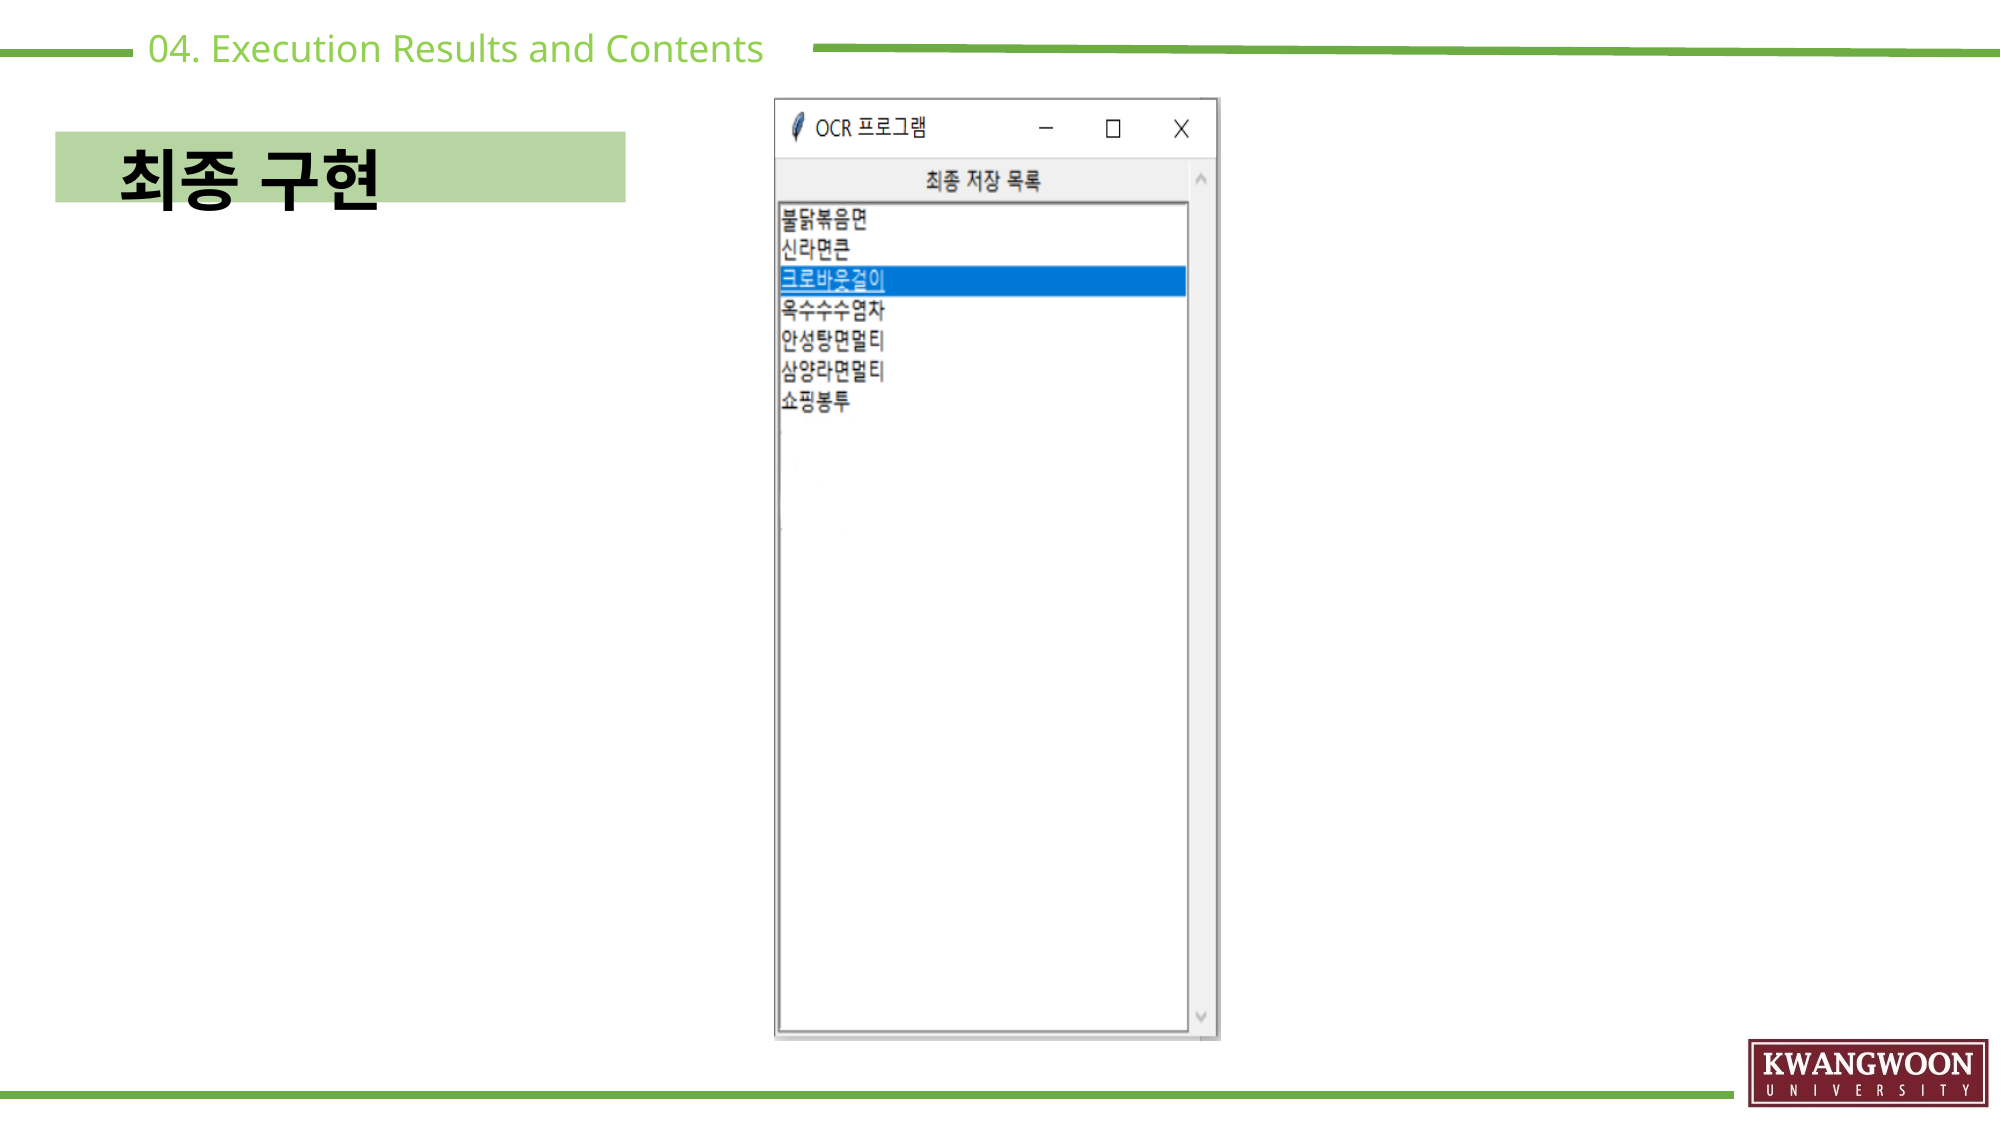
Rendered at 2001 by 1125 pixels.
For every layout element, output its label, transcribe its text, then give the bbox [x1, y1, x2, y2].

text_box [813, 47, 2000, 54]
text_box [55, 131, 103, 203]
text_box 최종 구현 [103, 131, 399, 227]
picture [1745, 1034, 1990, 1109]
text_box 04. Execution Results and Contents [132, 17, 814, 78]
picture [774, 97, 1221, 1041]
text_box [399, 131, 626, 203]
